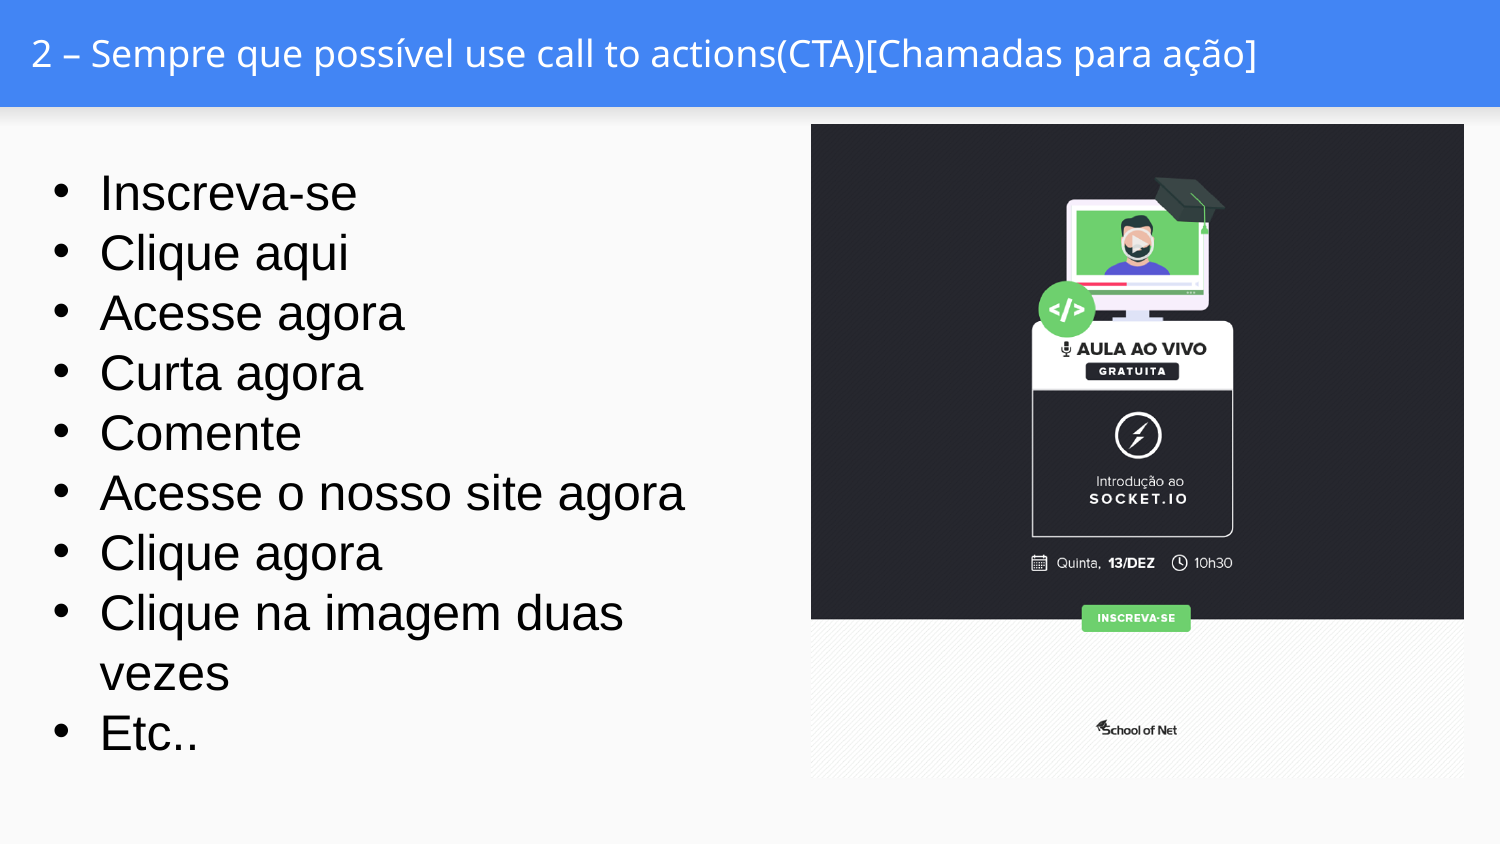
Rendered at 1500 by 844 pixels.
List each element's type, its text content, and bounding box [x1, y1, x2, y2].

picture [810, 124, 1465, 778]
title 2 – Sempre que possível use call to actions(CTA)[Chamadas para ação] [16, 2, 1464, 102]
text_box Inscreva-se Clique aqui Acesse agora Curta agora Comente Acesse o nosso site agora Clique agora Clique na imagem duas vezes Etc.. [37, 153, 769, 769]
